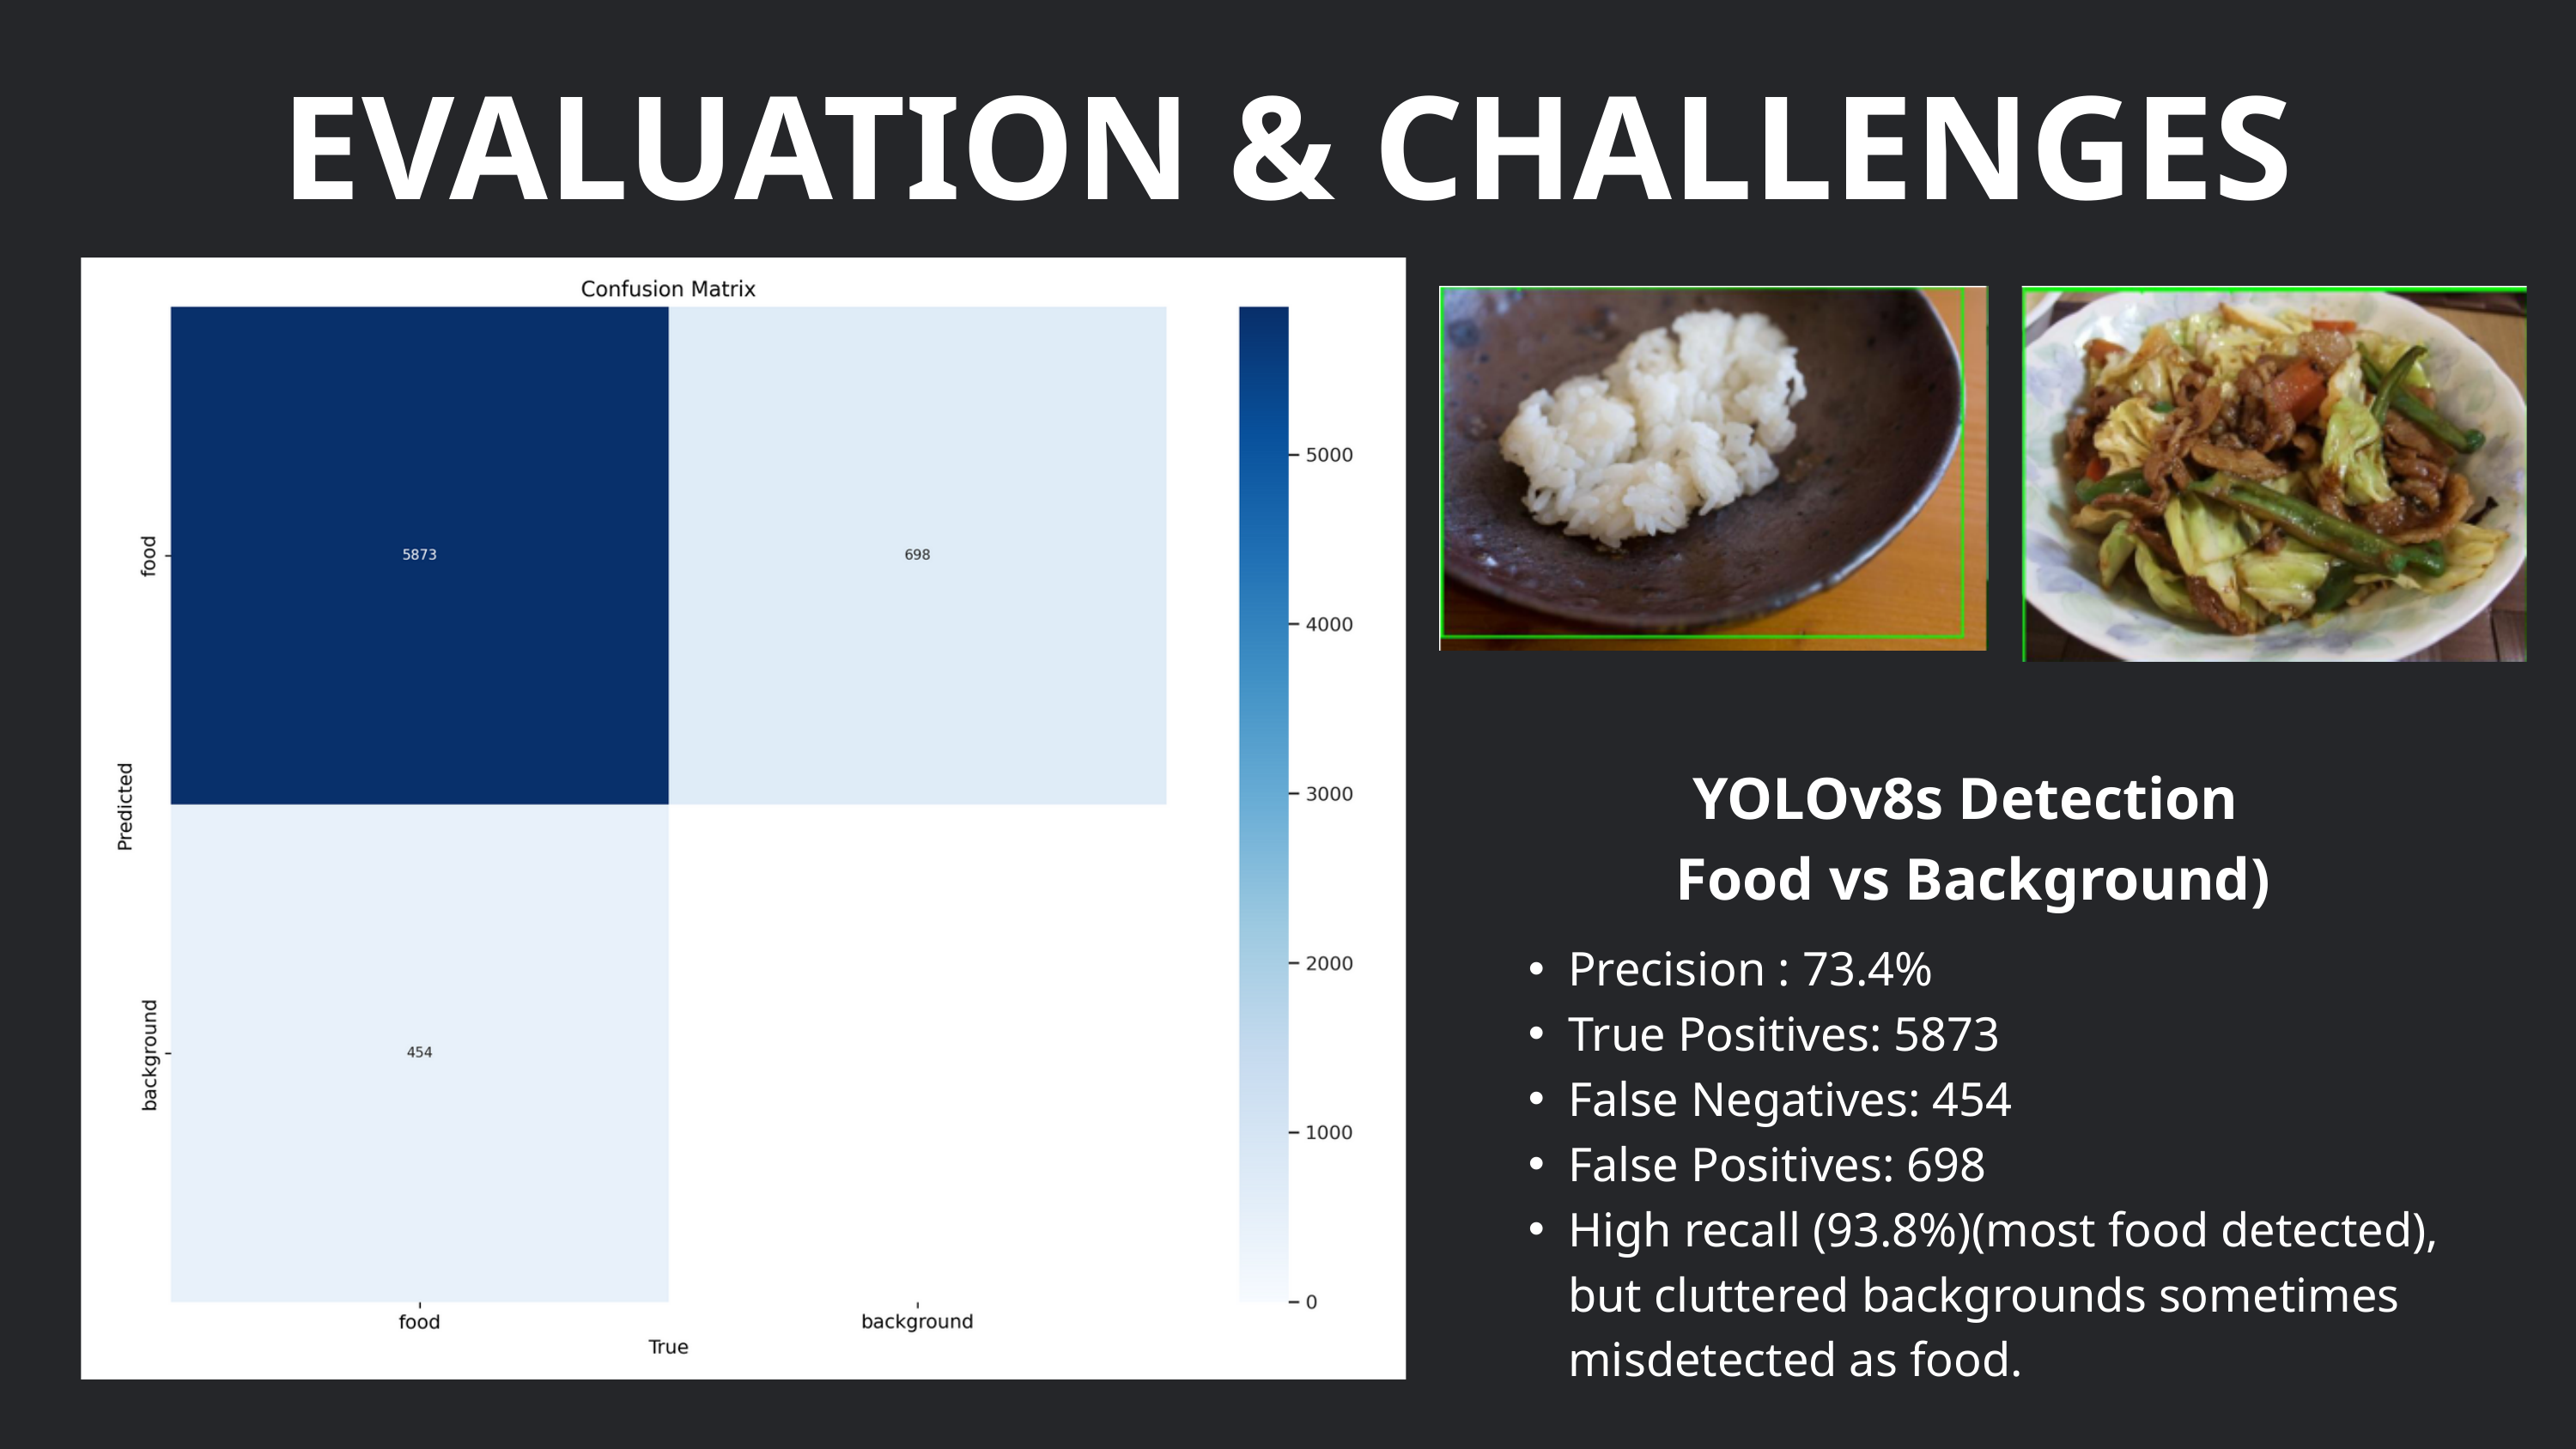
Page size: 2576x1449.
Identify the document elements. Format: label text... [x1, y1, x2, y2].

text_box [81, 258, 1406, 1379]
text_box [2021, 286, 2527, 662]
text_box EVALUATION & CHALLENGES [214, 56, 2362, 228]
text_box [1439, 286, 1989, 651]
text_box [1488, 750, 2458, 1446]
